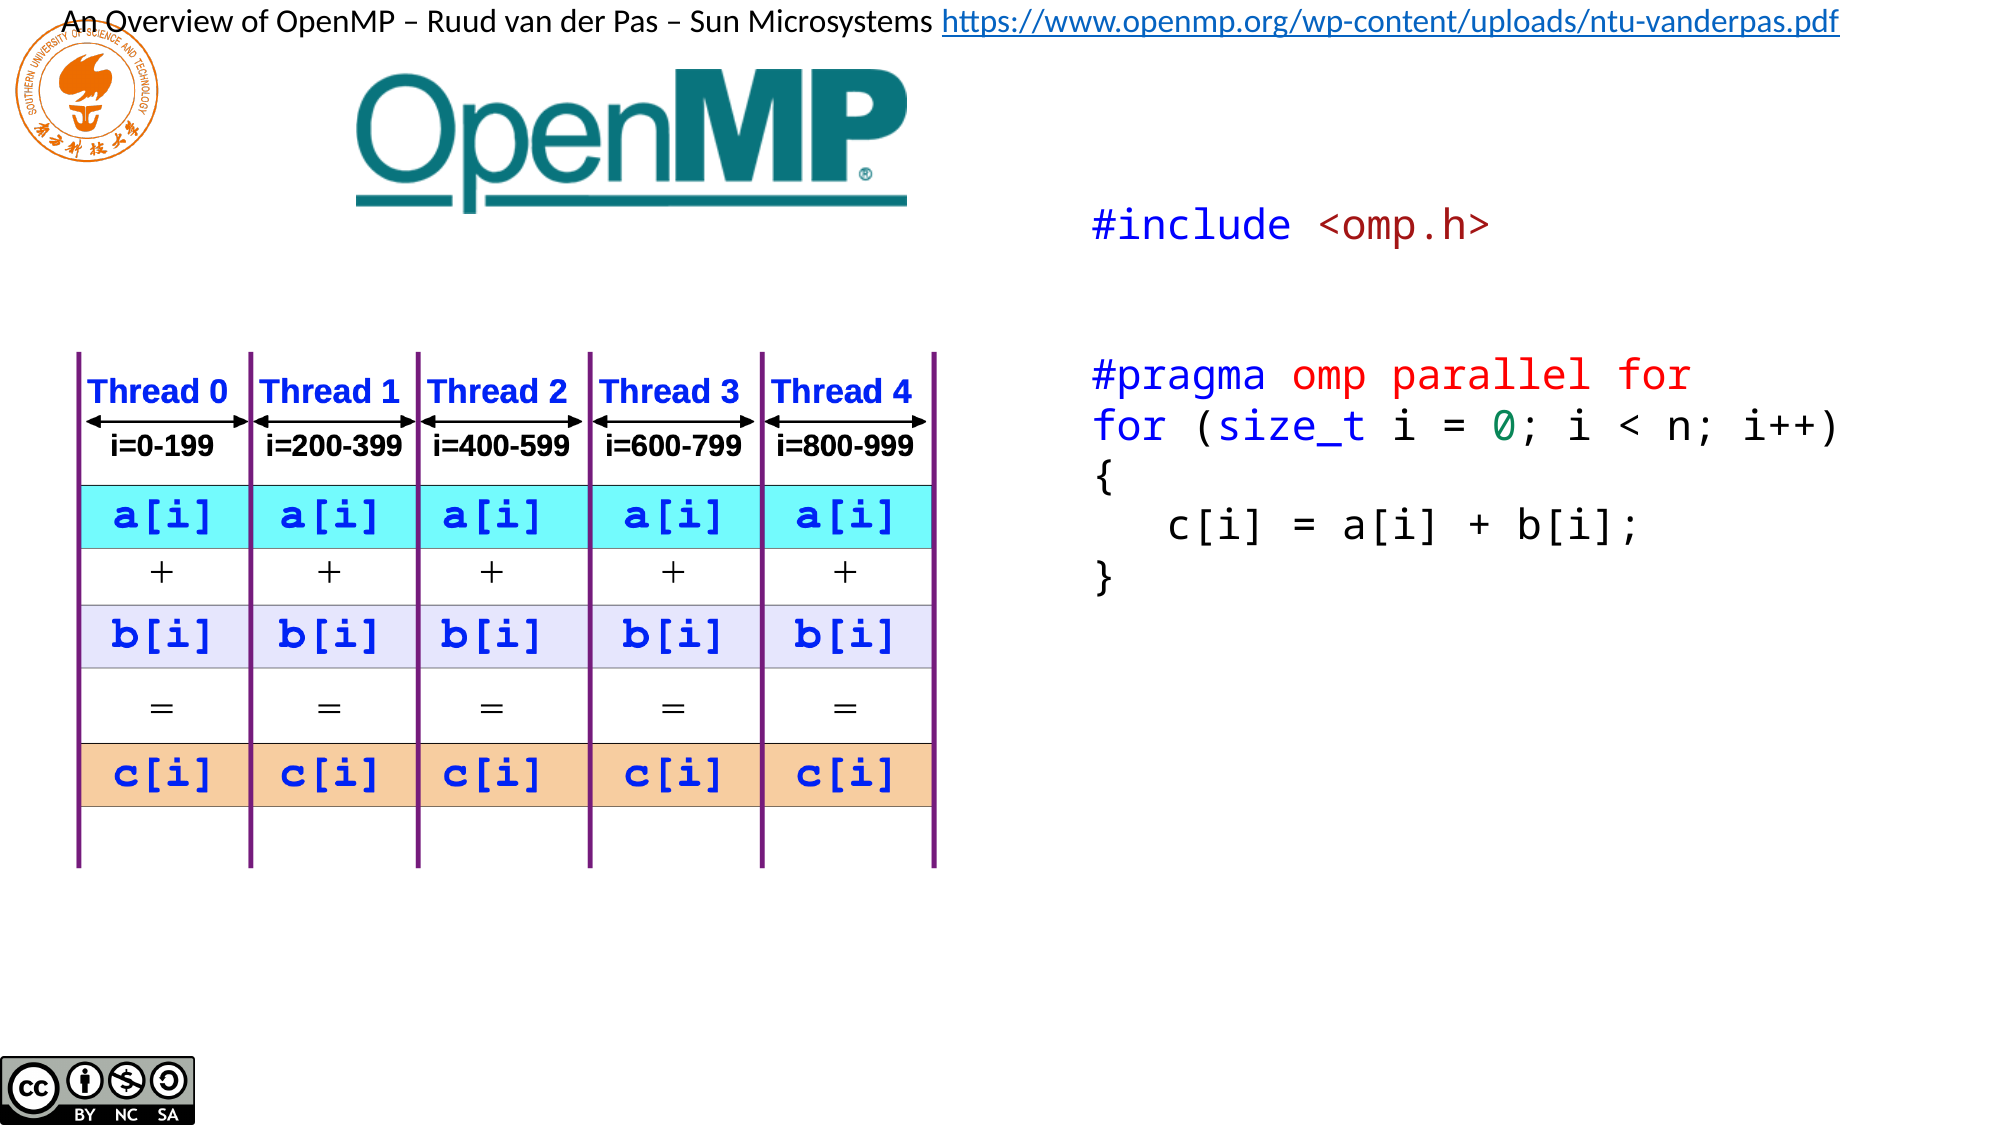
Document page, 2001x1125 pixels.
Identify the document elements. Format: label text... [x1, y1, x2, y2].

picture [356, 69, 907, 214]
text_box #include <omp.h> #pragma omp parallel for for (size_t i = 0; i < n; i++) { c[i] = a[i] + b[i]; } [1076, 190, 1934, 656]
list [56, 343, 955, 886]
picture [0, 1056, 195, 1125]
picture [10, 0, 170, 166]
text_box An Overview of OpenMP – Ruud van der Pas – Sun Microsystems https://www.openmp.org/wp-content/uploads/ntu-vanderpas.pdf [46, 0, 1863, 47]
